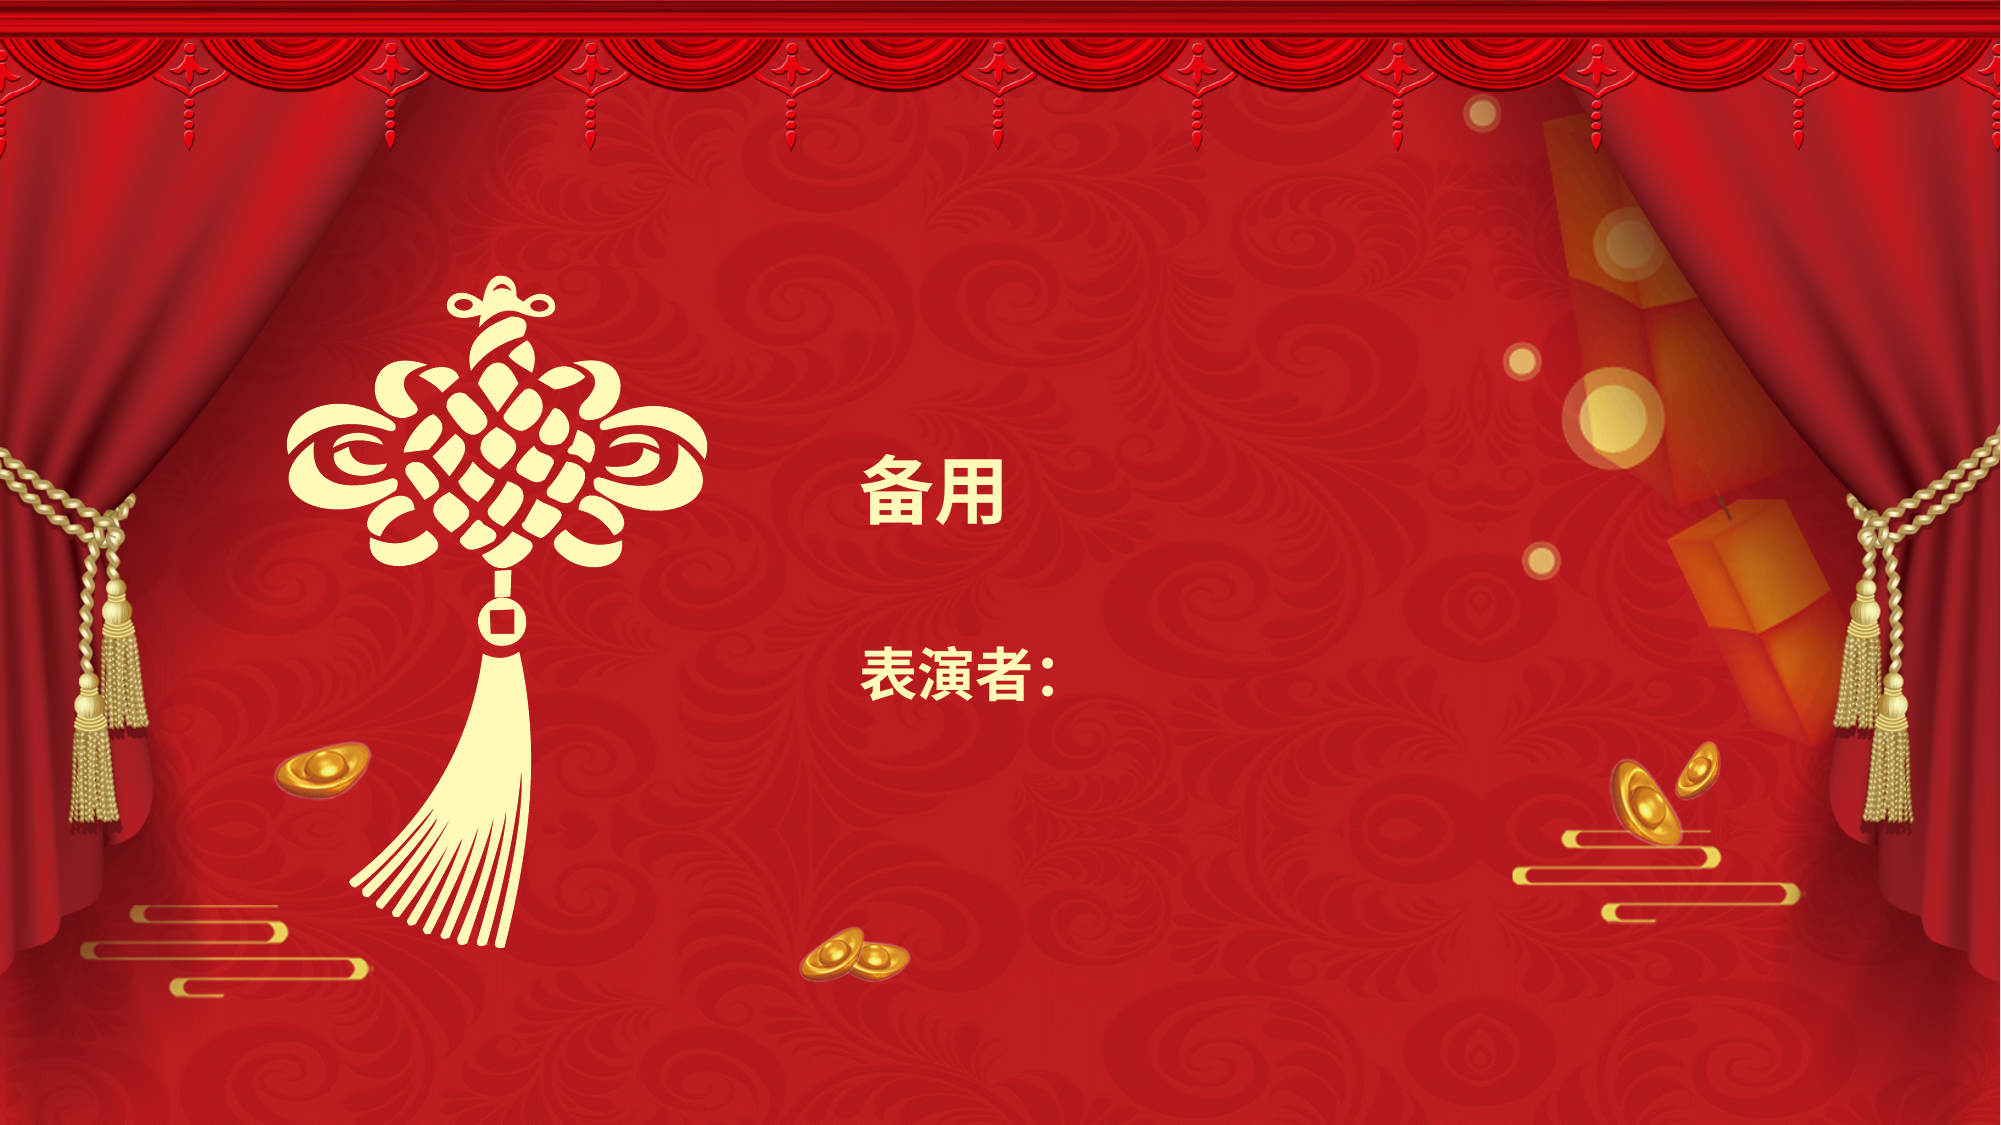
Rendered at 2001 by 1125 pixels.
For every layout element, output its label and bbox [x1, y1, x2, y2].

text_box [844, 417, 1676, 717]
picture [0, 0, 2001, 1125]
